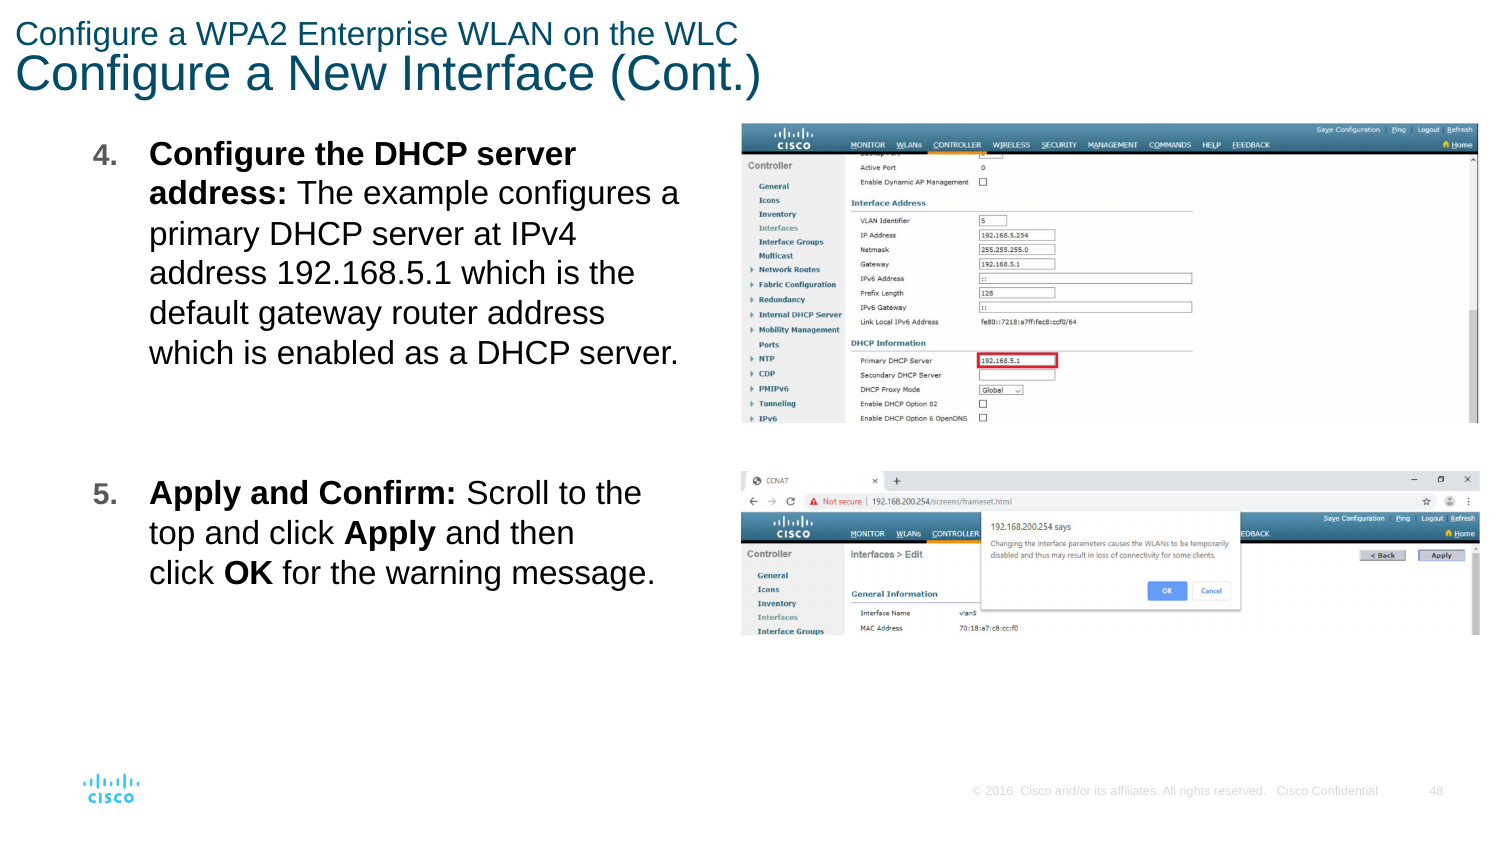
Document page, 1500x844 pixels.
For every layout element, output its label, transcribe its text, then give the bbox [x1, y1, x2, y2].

title Configure a WPA2 Enterprise WLAN on the WLC Configure a New Interface (Cont.) [0, 0, 1369, 121]
picture [741, 470, 1480, 636]
list Configure the DHCP server address: The example configures a primary DHCP server at IPv4 address 192.168.5.1 which is the default gateway router address which is enabled as a DHCP server. Apply and Confirm: Scroll to the top and click Apply and then click OK for the warning message. [77, 124, 713, 586]
picture [741, 122, 1480, 423]
